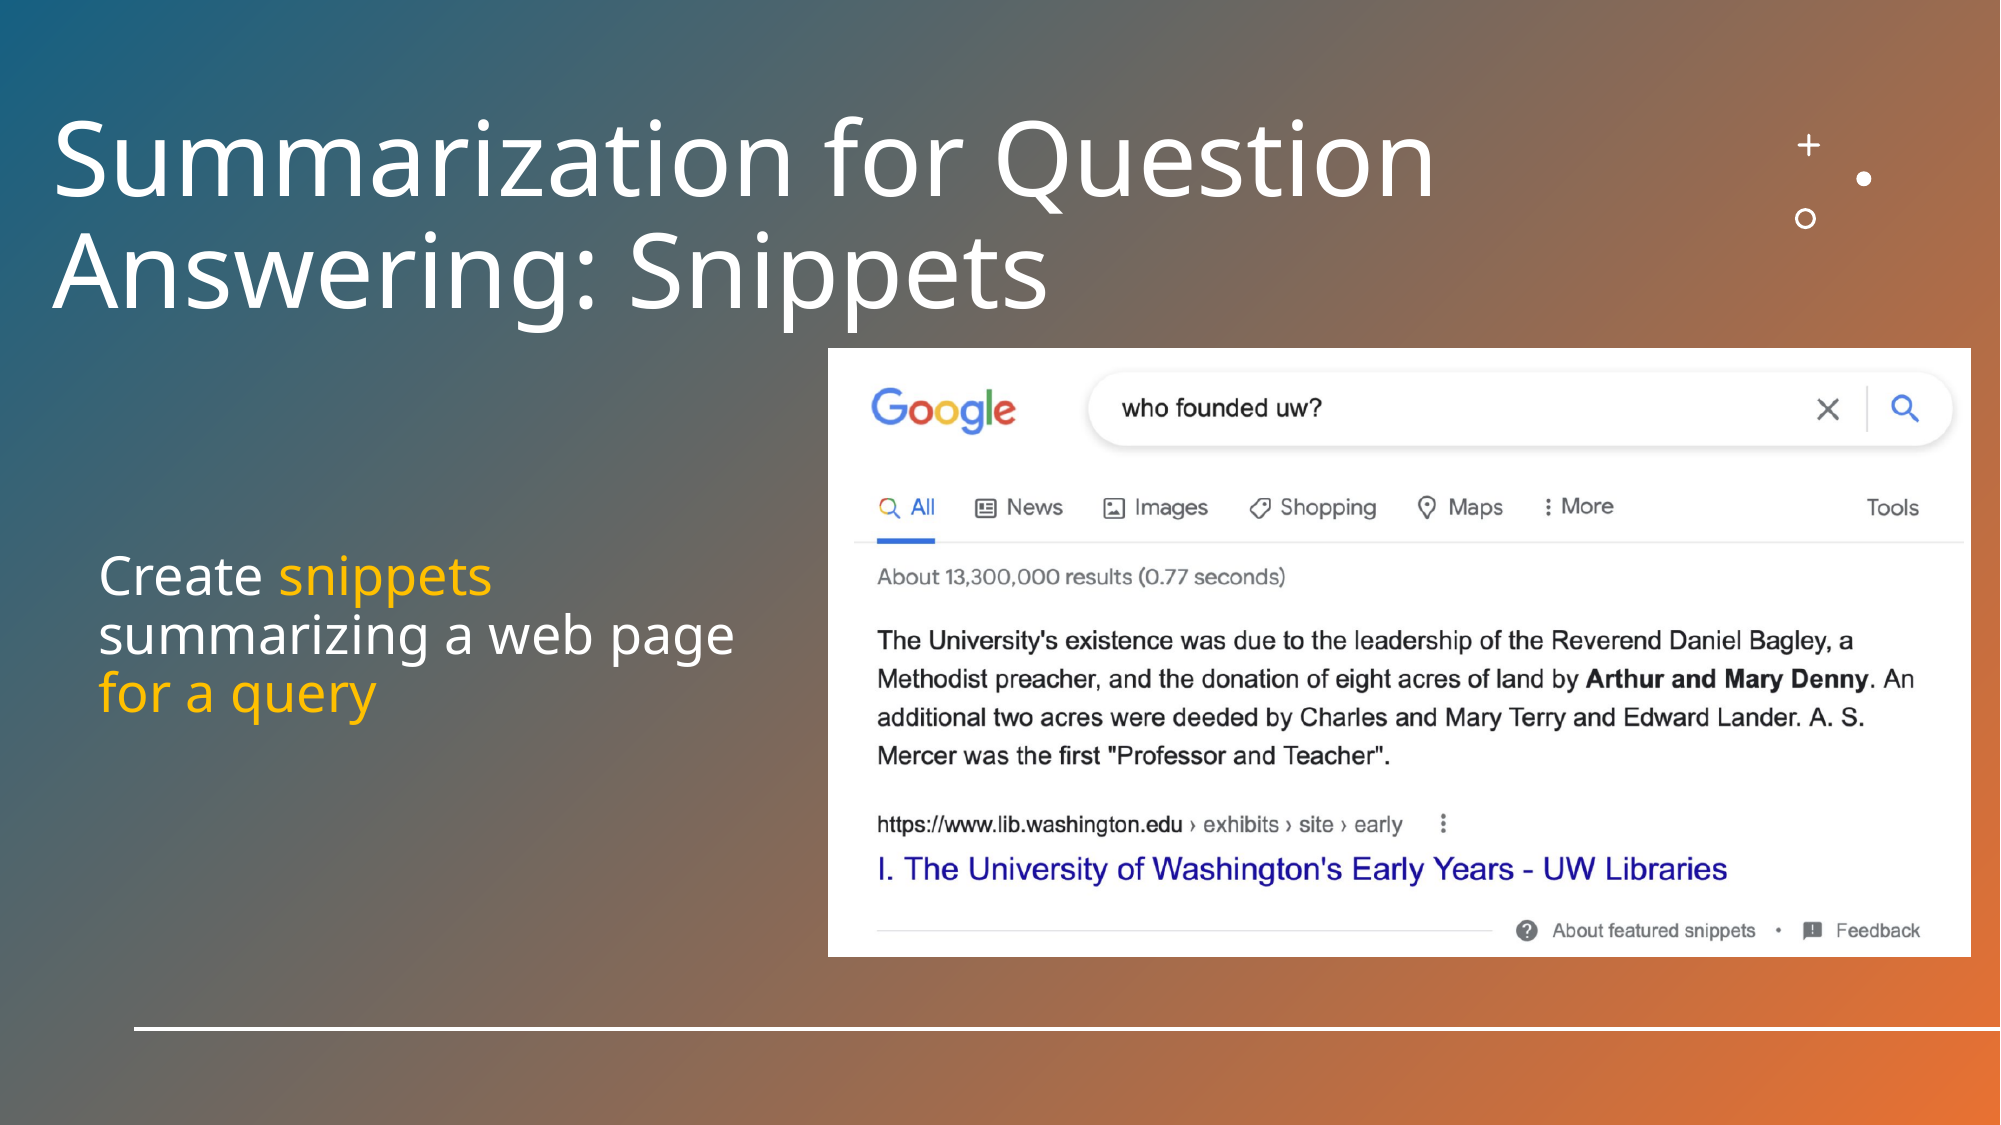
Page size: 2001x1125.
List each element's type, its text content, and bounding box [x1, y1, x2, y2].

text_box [1794, 133, 1872, 230]
picture [827, 347, 1972, 958]
title Summarization for Question Answering: Snippets [37, 0, 1821, 339]
text_box [0, 0, 2000, 1125]
list Create snippets summarizing a web page for a query [83, 541, 799, 732]
